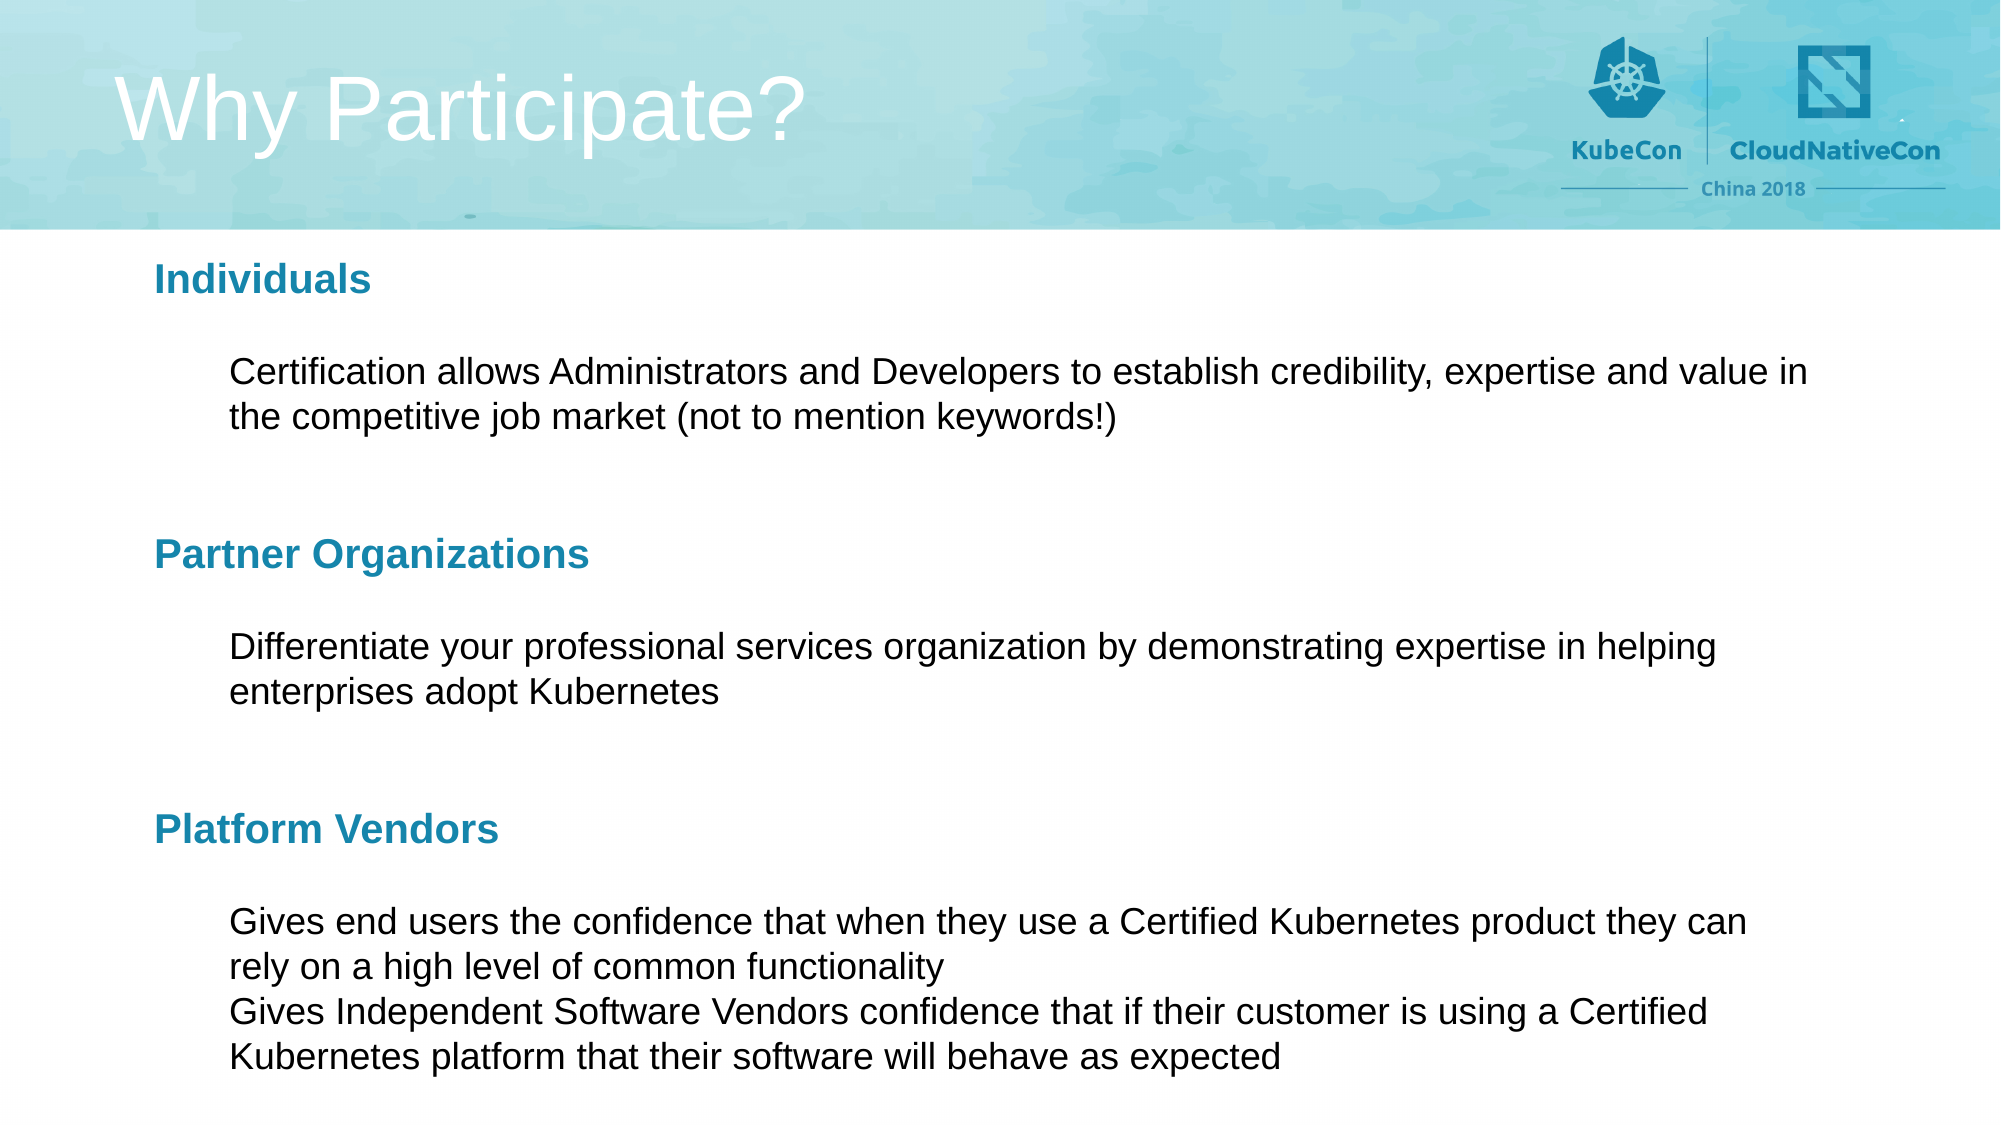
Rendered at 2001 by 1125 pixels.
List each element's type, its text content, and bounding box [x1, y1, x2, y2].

picture [0, 0, 2001, 1125]
text_box Individuals Certification allows Administrators and Developers to establish credibility, expertise and value in the competitive job market (not to mention keywords!) Partner Organizations Differentiate your professional services organization by demonstrating expertise in helping enterprises adopt Kubernetes Platform Vendors Gives end users the confidence that when they use a Certified Kubernetes product they can rely on a high level of common functionality Gives Independent Software Vendors confidence that if their customer is using a Certified Kubernetes platform that their software will behave as expected [139, 244, 1827, 1125]
title Why Participate? [99, 1, 1503, 220]
